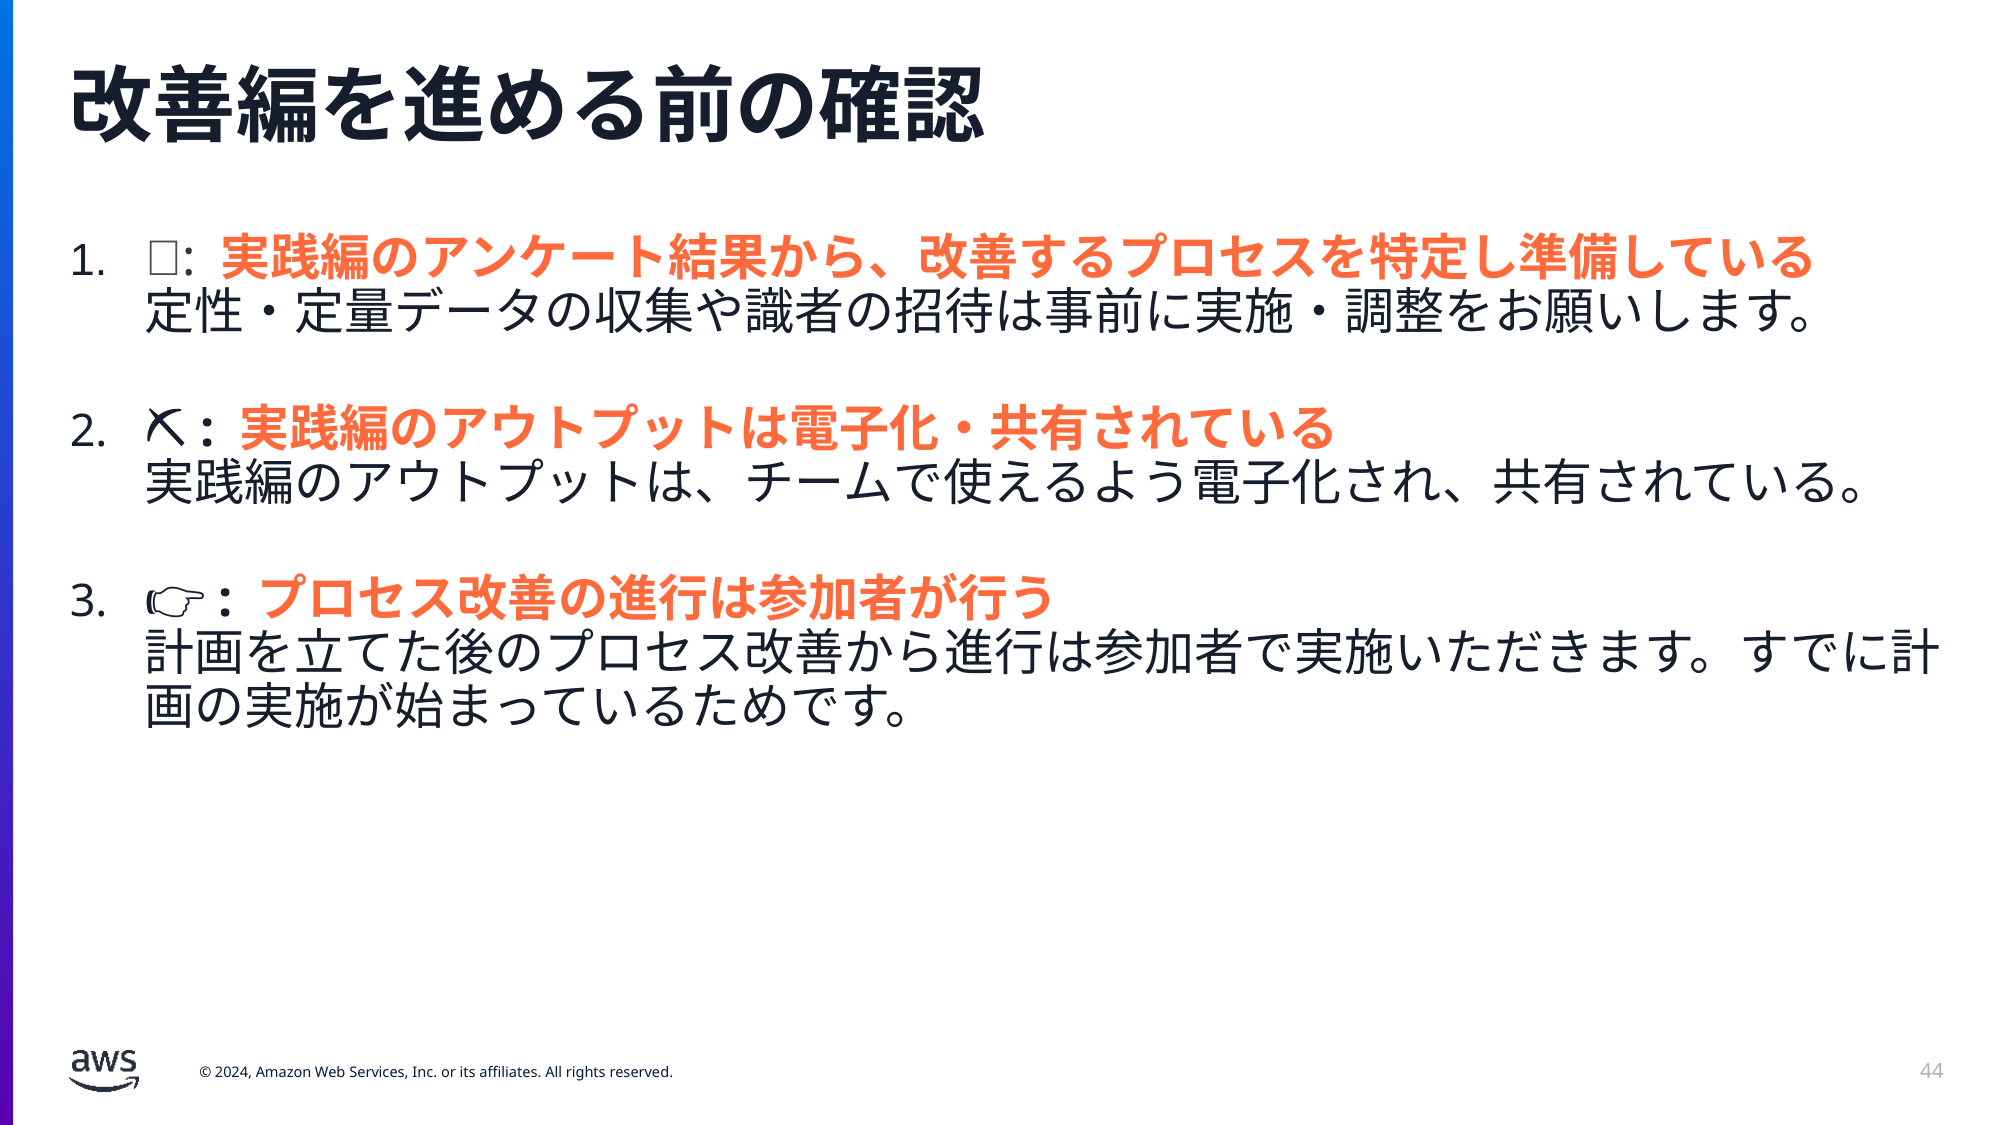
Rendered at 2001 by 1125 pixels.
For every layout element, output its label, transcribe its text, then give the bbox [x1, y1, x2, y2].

list 👜: 実践編のアンケート結果から、改善するプロセスを特定し準備している 定性・定量データの収集や識者の招待は事前に実施・調整をお願いします。 ⛏️ : 実践編のアウトプットは電子化・共有されている 実践編のアウトプットは、チームで使えるよう電子化され、共有されている。 👉 : プロセス改善の進行は参加者が行う 計画を立てた後のプロセス改善から進行は参加者で実施いただきます。すでに計画の実施が始まっているためです。 [69, 224, 1944, 750]
title 改善編を進める前の確認 [69, 56, 1944, 162]
picture [69, 1050, 139, 1092]
slide_number 44 [1493, 1041, 1944, 1102]
